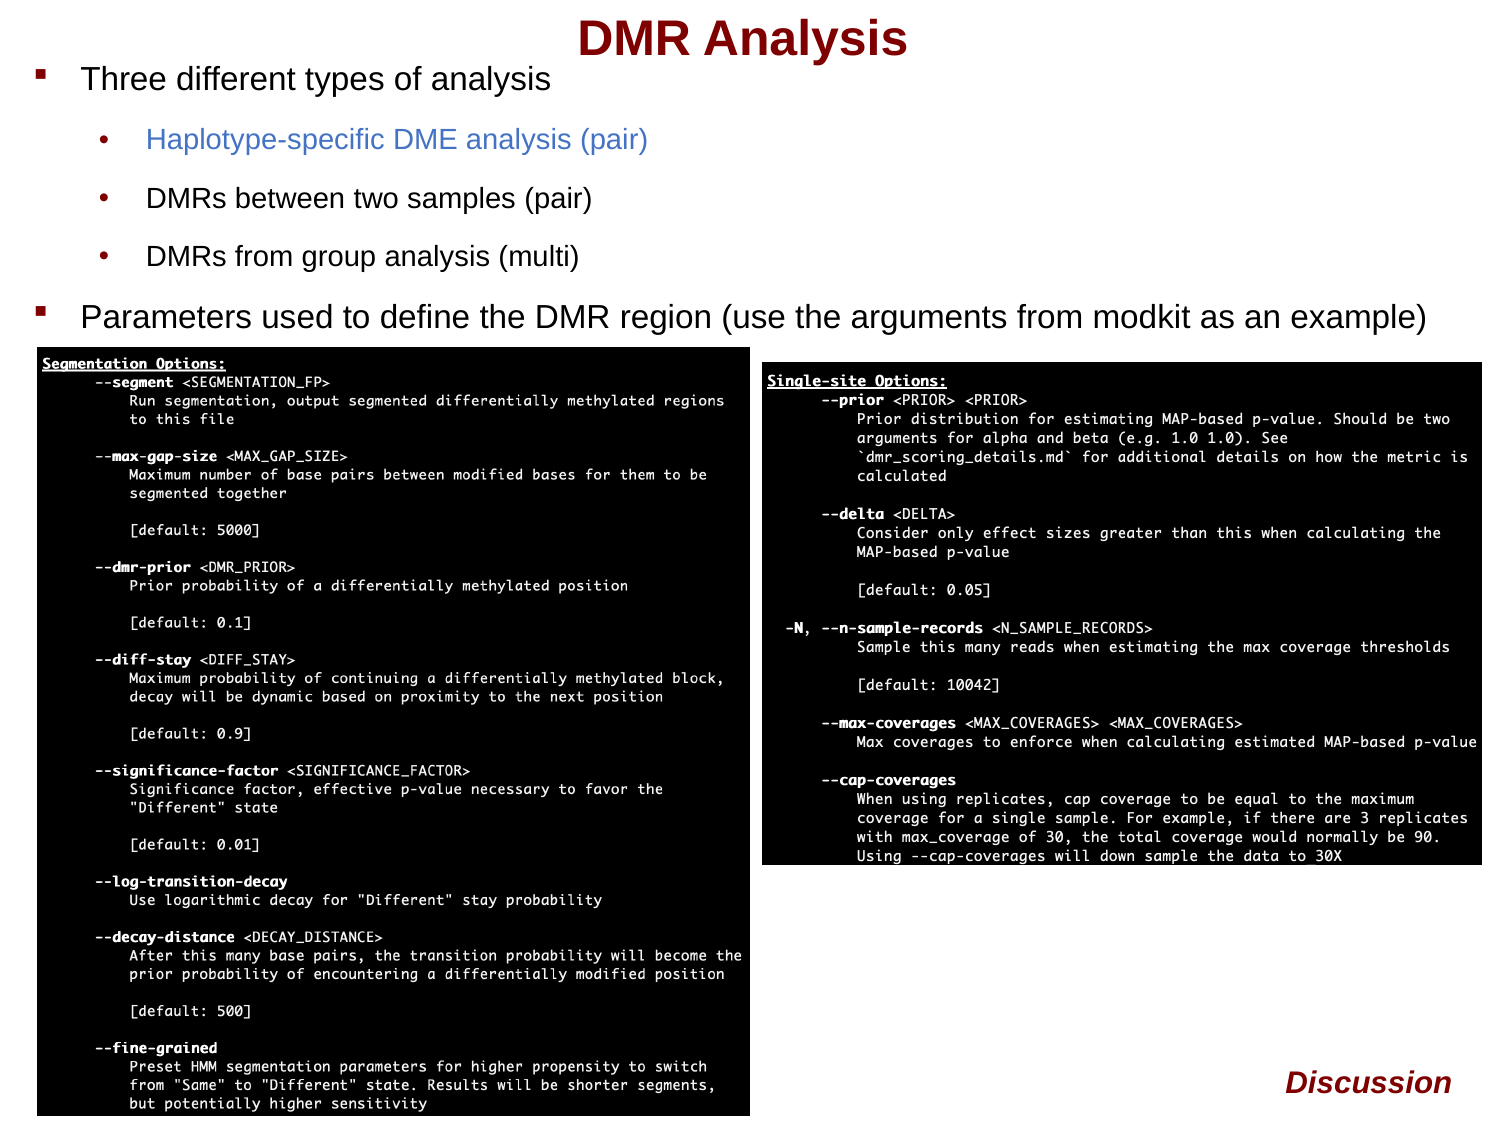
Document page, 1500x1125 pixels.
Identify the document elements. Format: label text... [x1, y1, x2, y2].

title DMR Analysis [75, 13, 1425, 53]
picture [36, 347, 751, 1117]
list Three different types of analysis Haplotype-specific DME analysis (pair) DMRs between two samples (pair) DMRs from group analysis (multi) Parameters used to define the DMR region (use the arguments from modkit as an example) [18, 53, 1482, 363]
picture [761, 361, 1483, 865]
